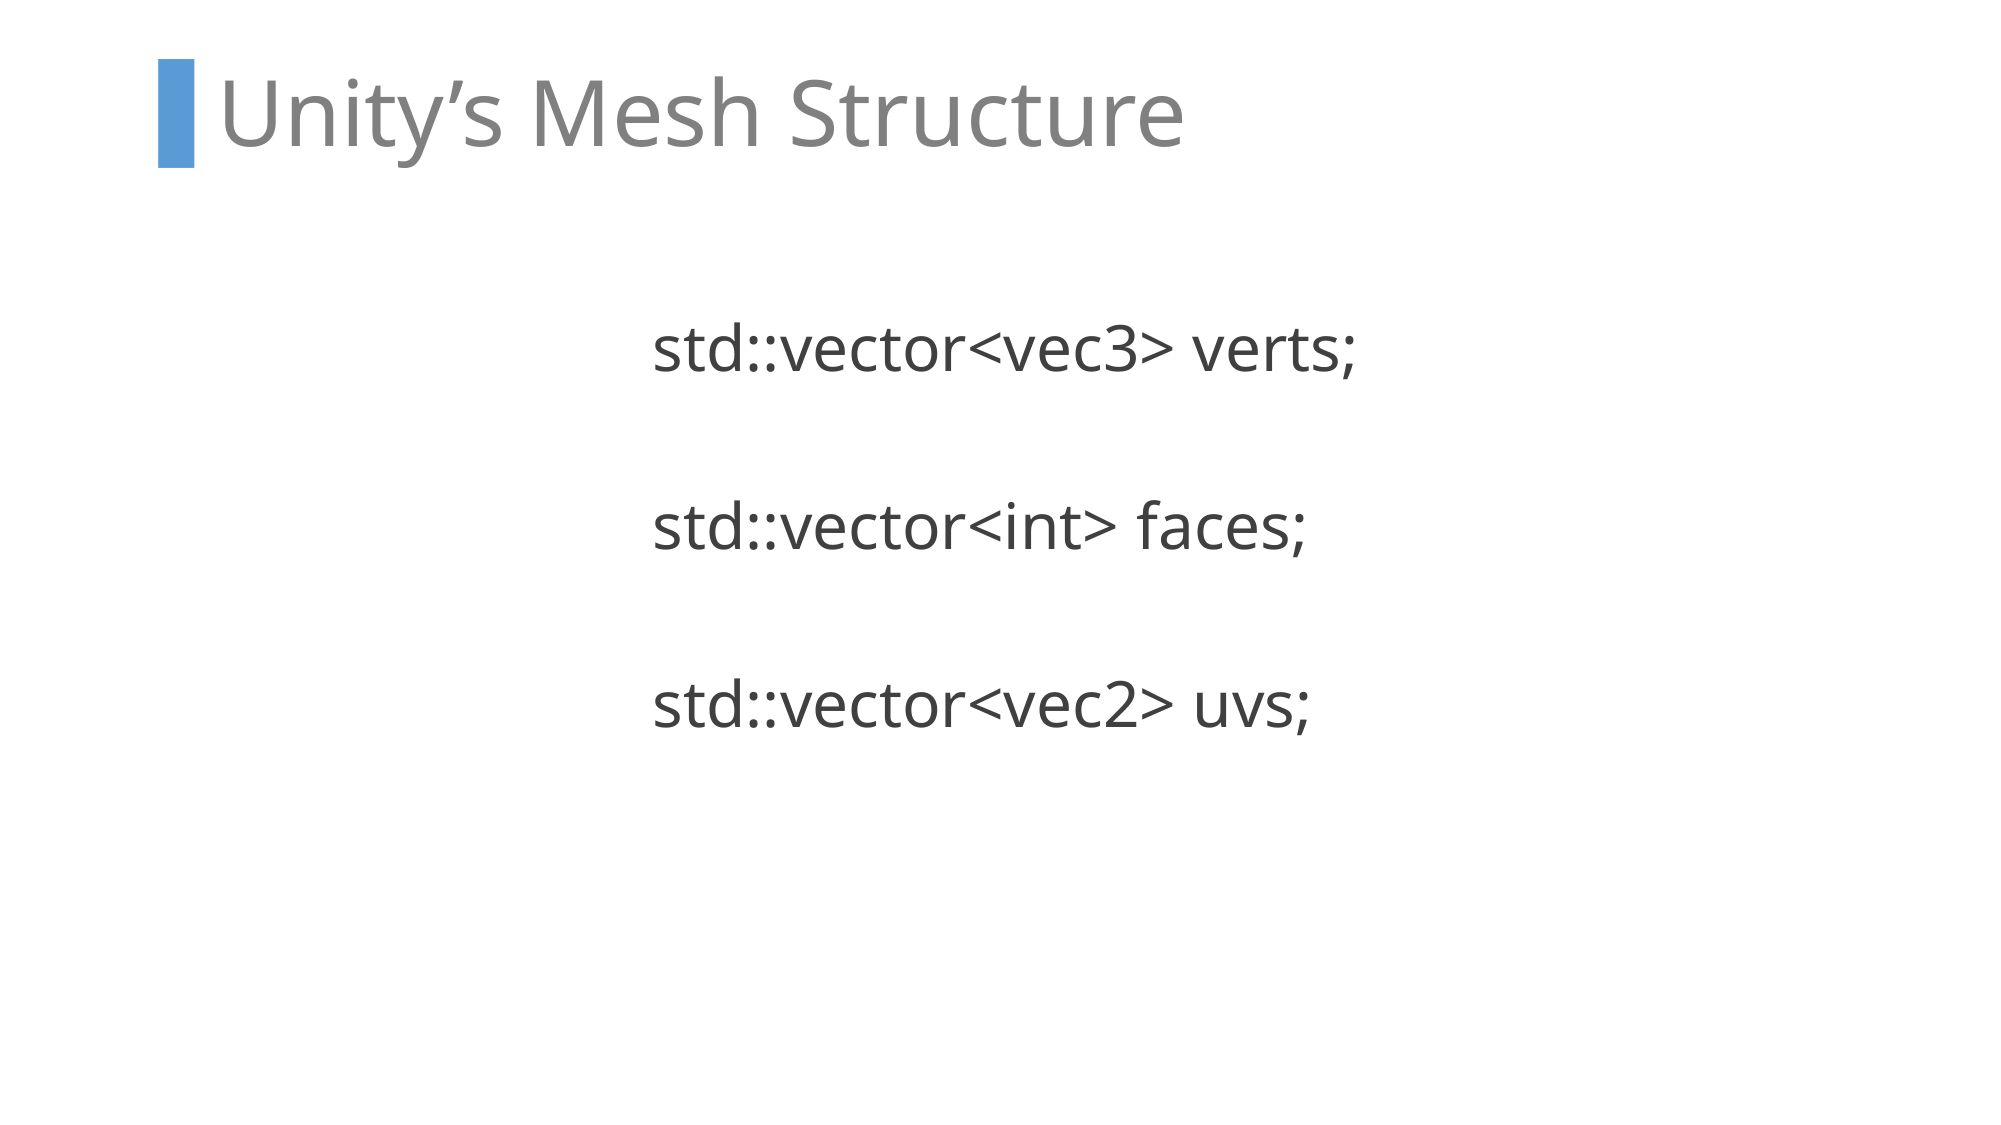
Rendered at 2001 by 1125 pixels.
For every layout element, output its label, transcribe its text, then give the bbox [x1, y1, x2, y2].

list Unity’s Mesh Structure [108, 47, 1911, 269]
list std::vector<vec3> verts; std::vector<int> faces; std::vector<vec2> uvs; [637, 308, 1381, 817]
